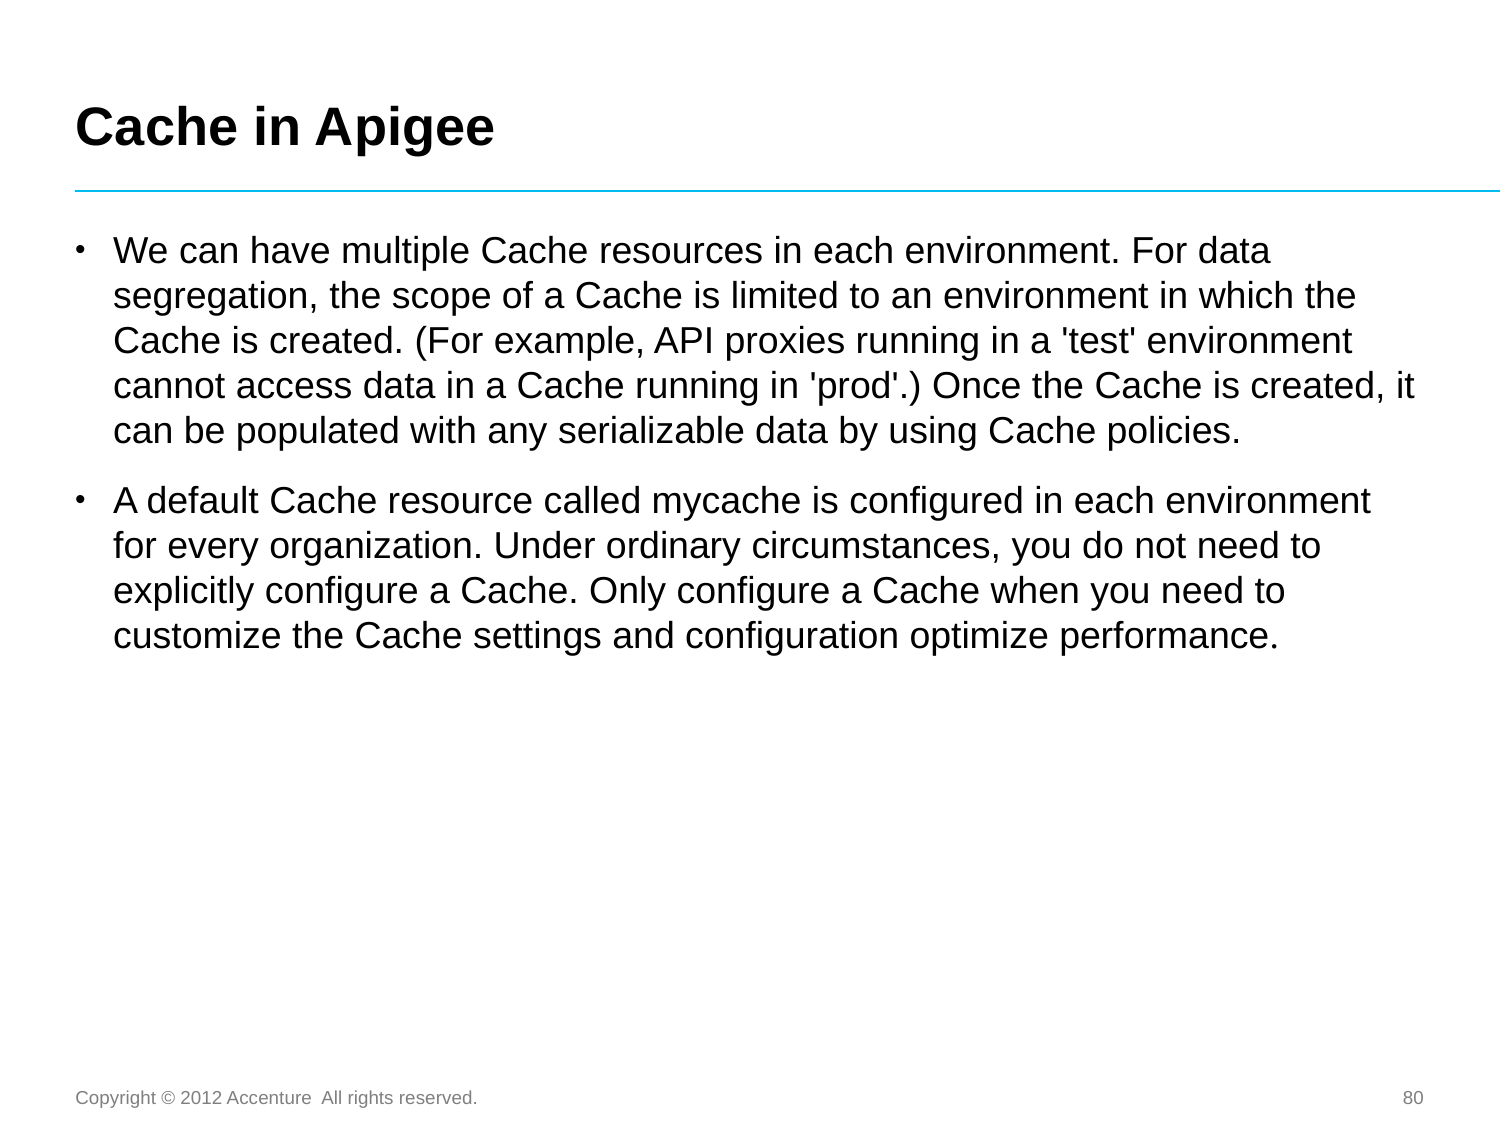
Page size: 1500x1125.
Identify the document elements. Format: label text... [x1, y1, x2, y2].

list We can have multiple Cache resources in each environment. For data segregation, the scope of a Cache is limited to an environment in which the Cache is created. (For example, API proxies running in a 'test' environment cannot access data in a Cache running in 'prod'.) Once the Cache is created, it can be populated with any serializable data by using Cache policies. A default Cache resource called mycache is configured in each environment for every organization. Under ordinary circumstances, you do not need to explicitly configure a Cache. Only configure a Cache when you need to customize the Cache settings and configuration optimize performance. [75, 226, 1425, 1018]
title Cache in Apigee [75, 27, 1422, 157]
